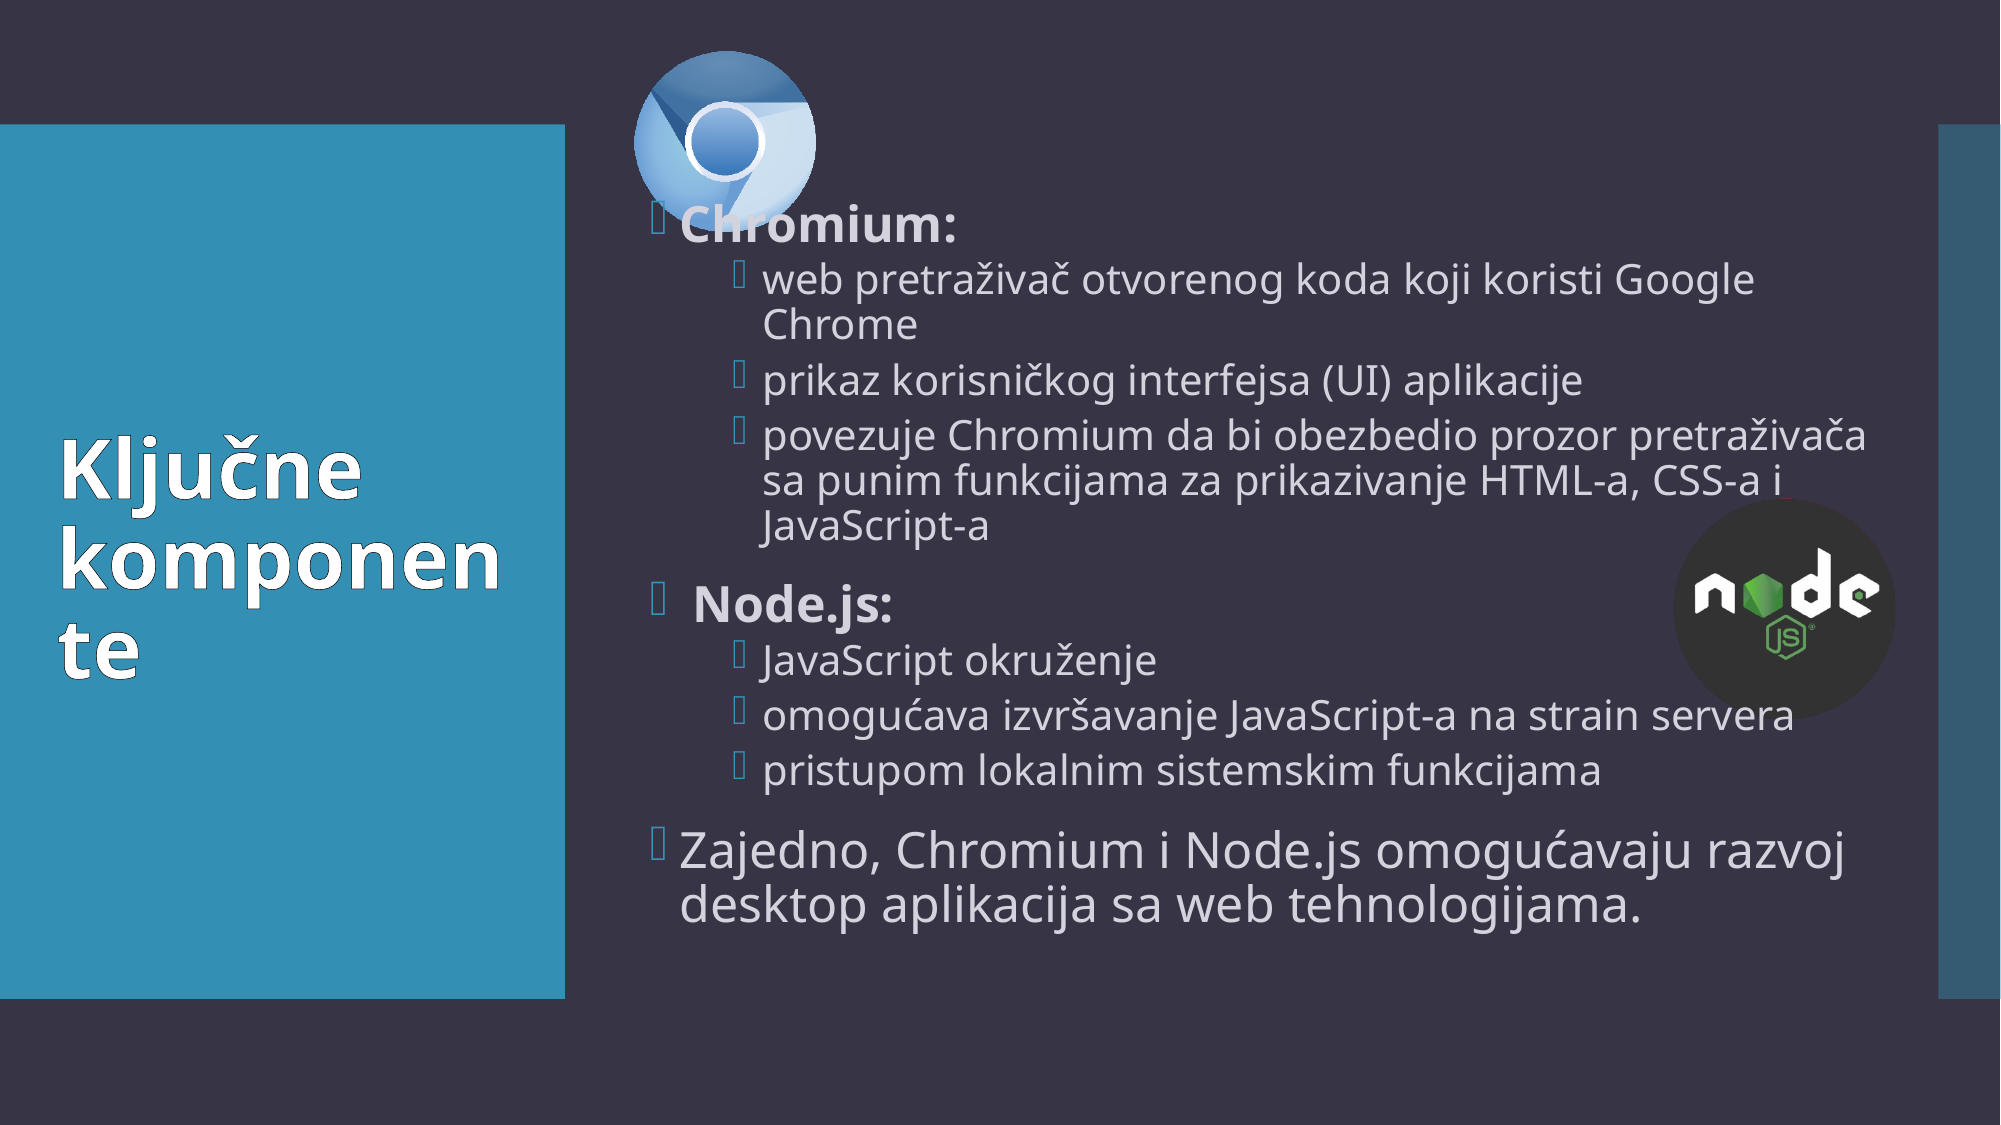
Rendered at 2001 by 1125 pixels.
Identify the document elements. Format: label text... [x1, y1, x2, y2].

picture [1670, 493, 1900, 723]
list Chromium: web pretraživač otvorenog koda koji koristi Google Chrome prikaz korisničkog interfejsa (UI) aplikacije povezuje Chromium da bi obezbedio prozor pretraživača sa punim funkcijama za prikazivanje HTML-a, CSS-a i JavaScript-a Node.js: JavaScript okruženje omogućava izvršavanje JavaScript-a na strain servera pristupom lokalnim sistemskim funkcijama Zajedno, Chromium i Node.js omogućavaju razvoj desktop aplikacija sa web tehnologijama. [634, 141, 1922, 991]
picture [634, 51, 816, 233]
title Ključne komponente [41, 184, 541, 940]
